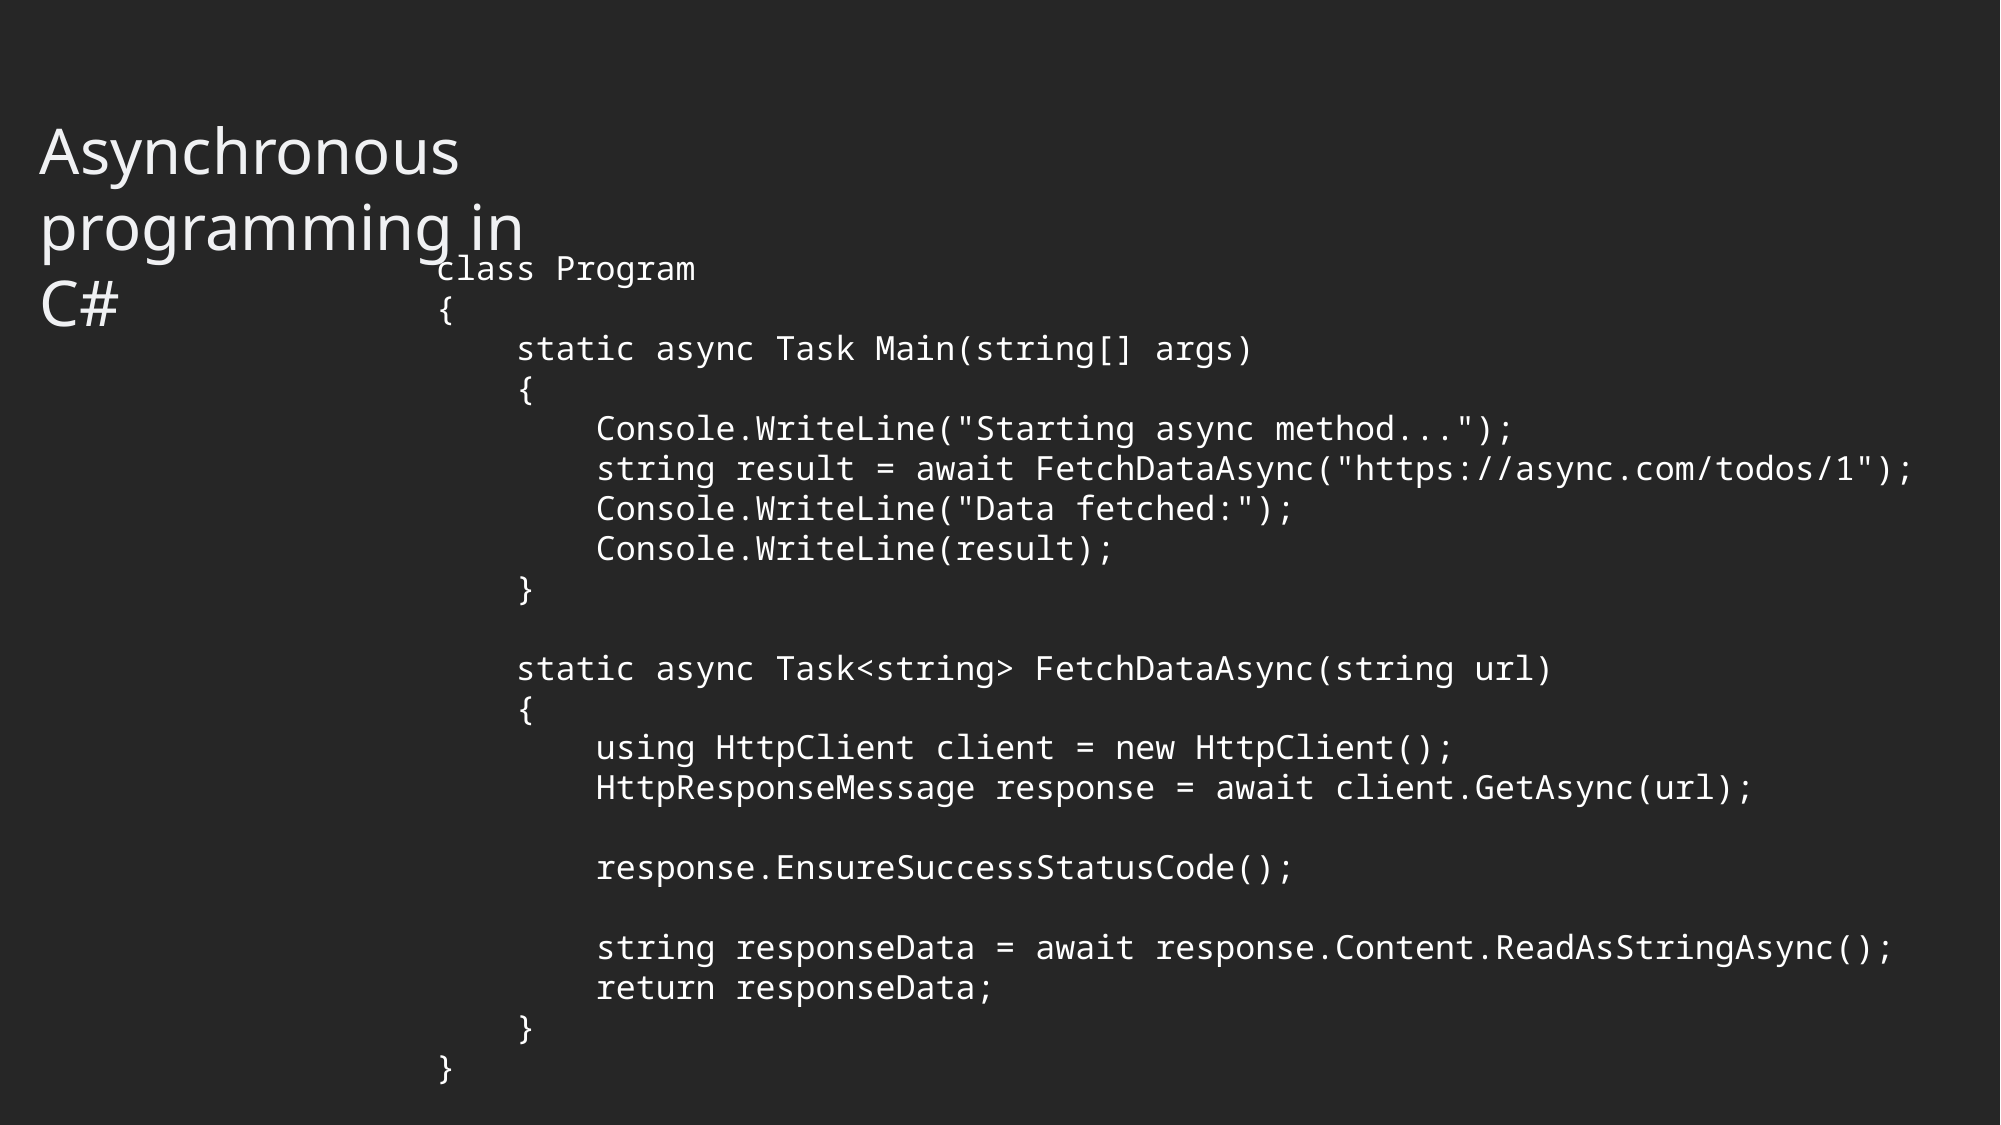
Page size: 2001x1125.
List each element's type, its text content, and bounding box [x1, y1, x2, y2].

title Asynchronous programming in C# [24, 102, 574, 347]
text_box class Program { static async Task Main(string[] args) { Console.WriteLine("Starting async method..."); string result = await FetchDataAsync("https://async.com/todos/1"); Console.WriteLine("Data fetched:"); Console.WriteLine(result); } static async Task<string> FetchDataAsync(string url) { using HttpClient client = new HttpClient(); HttpResponseMessage response = await client.GetAsync(url); response.EnsureSuccessStatusCode(); string responseData = await response.Content.ReadAsStringAsync(); return responseData; } } [421, 240, 2000, 1094]
